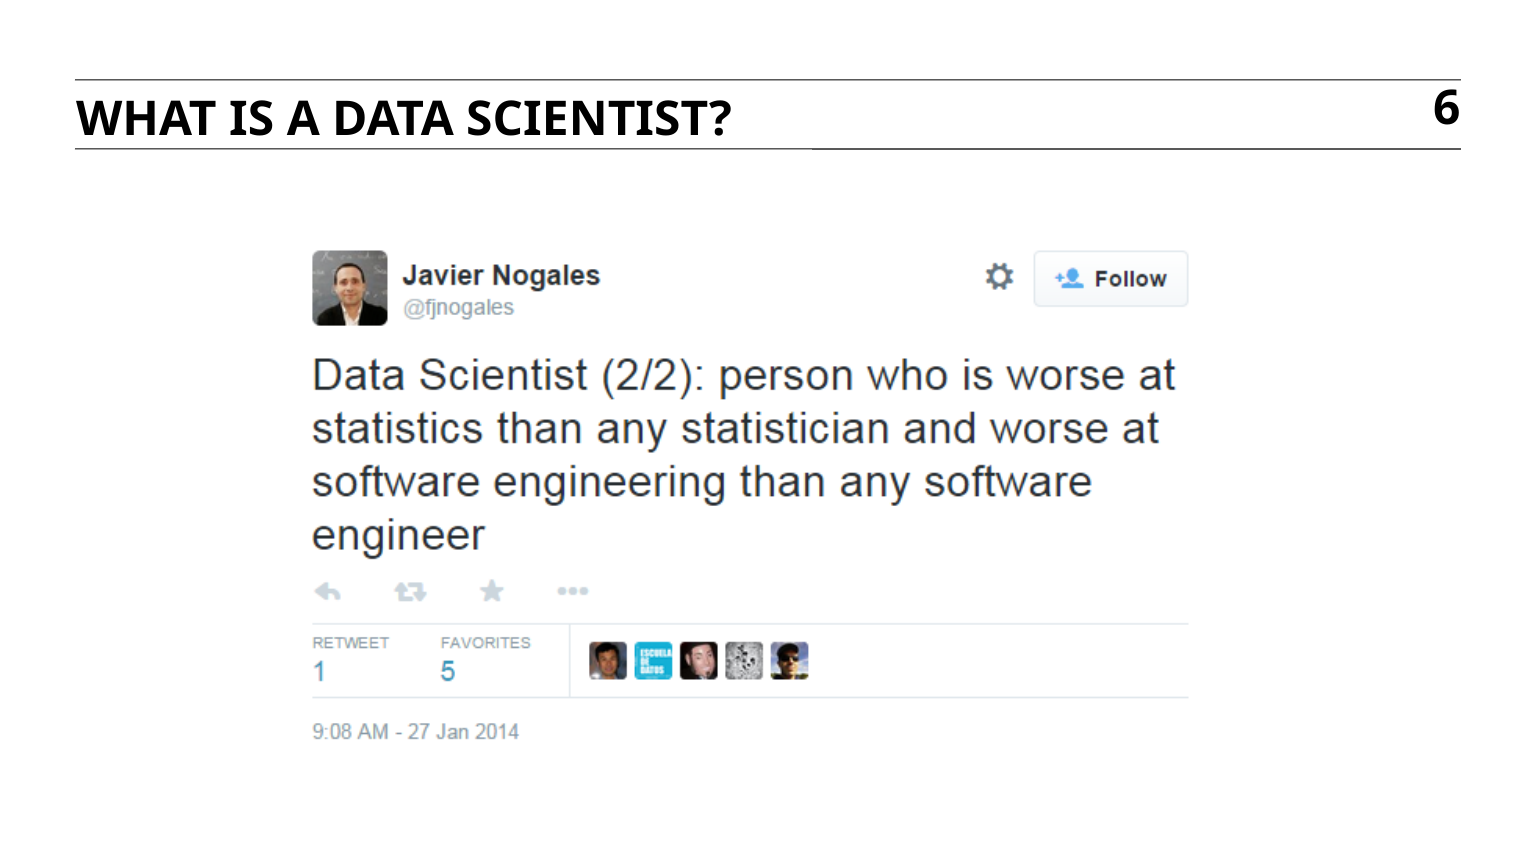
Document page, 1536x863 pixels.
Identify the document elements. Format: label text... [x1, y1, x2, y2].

list WHAT IS A DATA SCIENTIST? [60, 86, 1111, 137]
picture [297, 232, 1206, 769]
slide_number 6 [1419, 92, 1461, 144]
